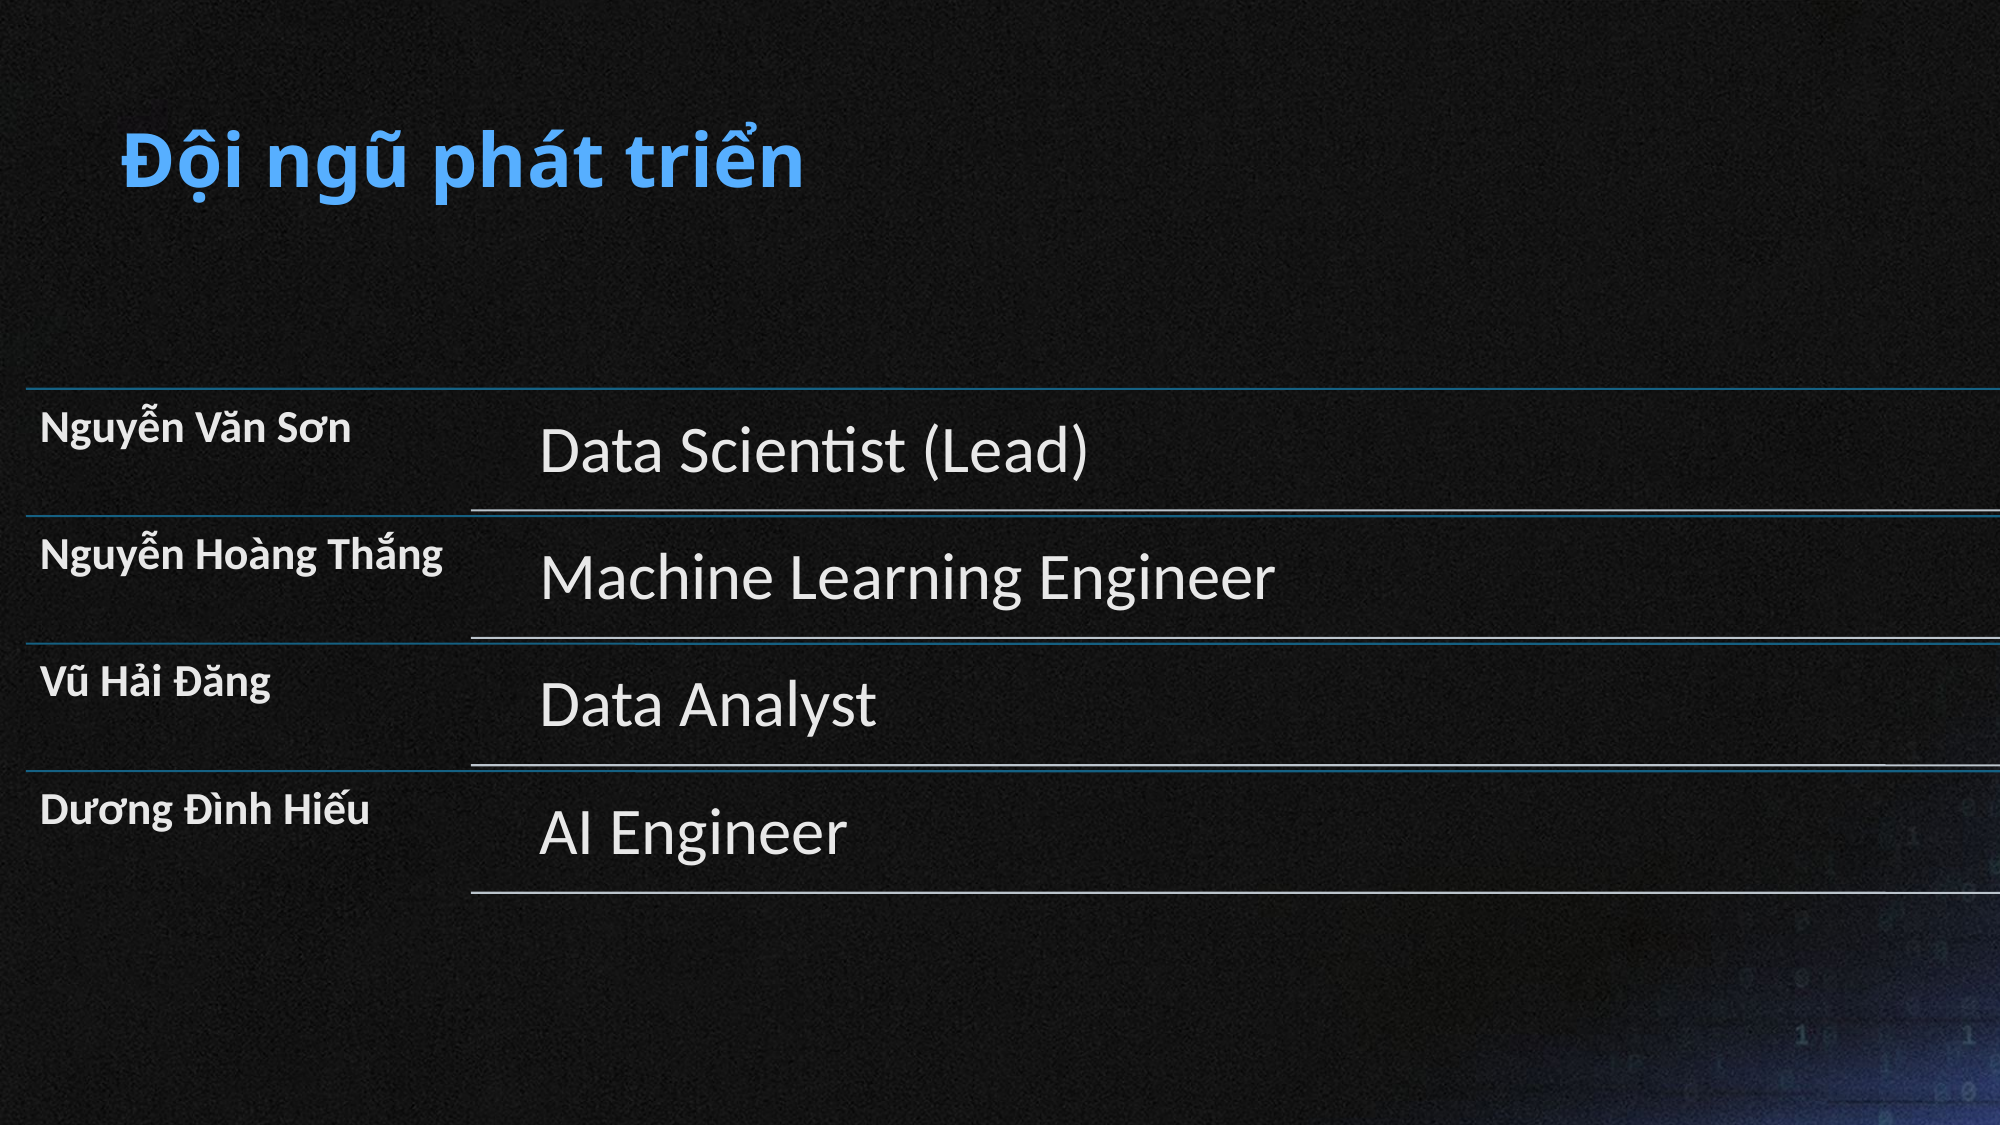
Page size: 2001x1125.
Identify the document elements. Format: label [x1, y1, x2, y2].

picture [0, 0, 2000, 1125]
text_box [26, 388, 2000, 899]
